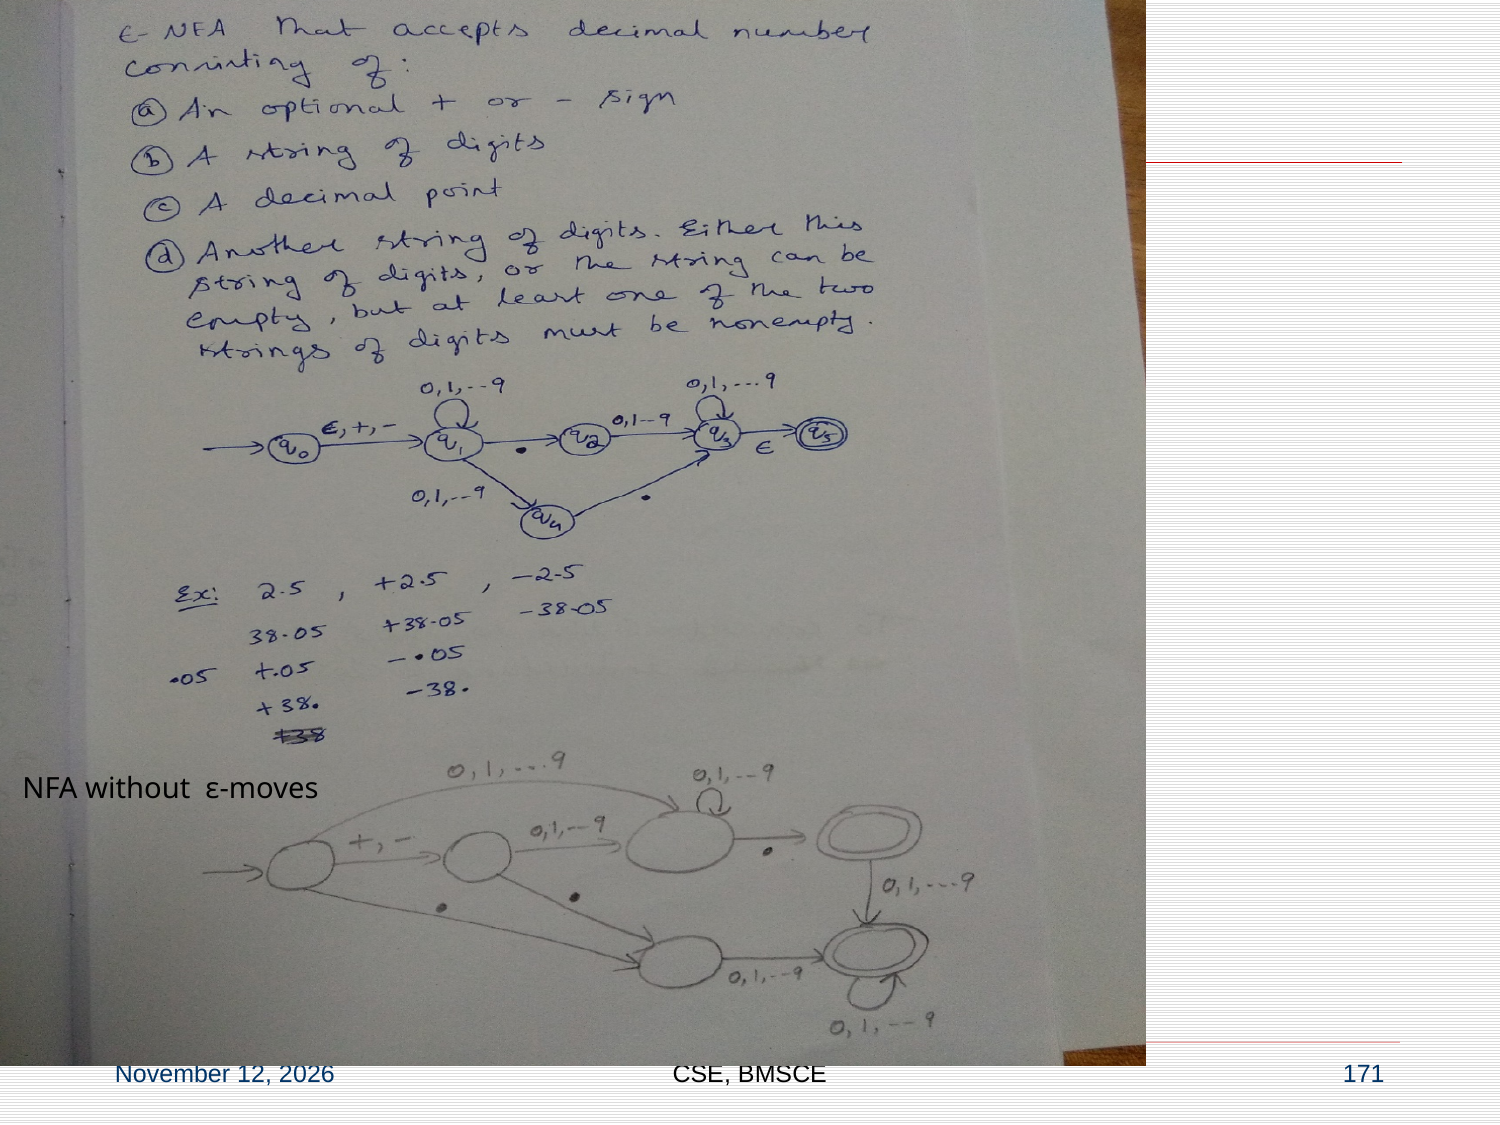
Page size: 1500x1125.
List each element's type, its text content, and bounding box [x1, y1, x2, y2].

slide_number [99, 1074, 426, 1103]
slide_number 171 [1074, 1049, 1401, 1103]
footer CSE, BMSCE [512, 1074, 988, 1103]
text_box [0, 0, 1146, 1066]
